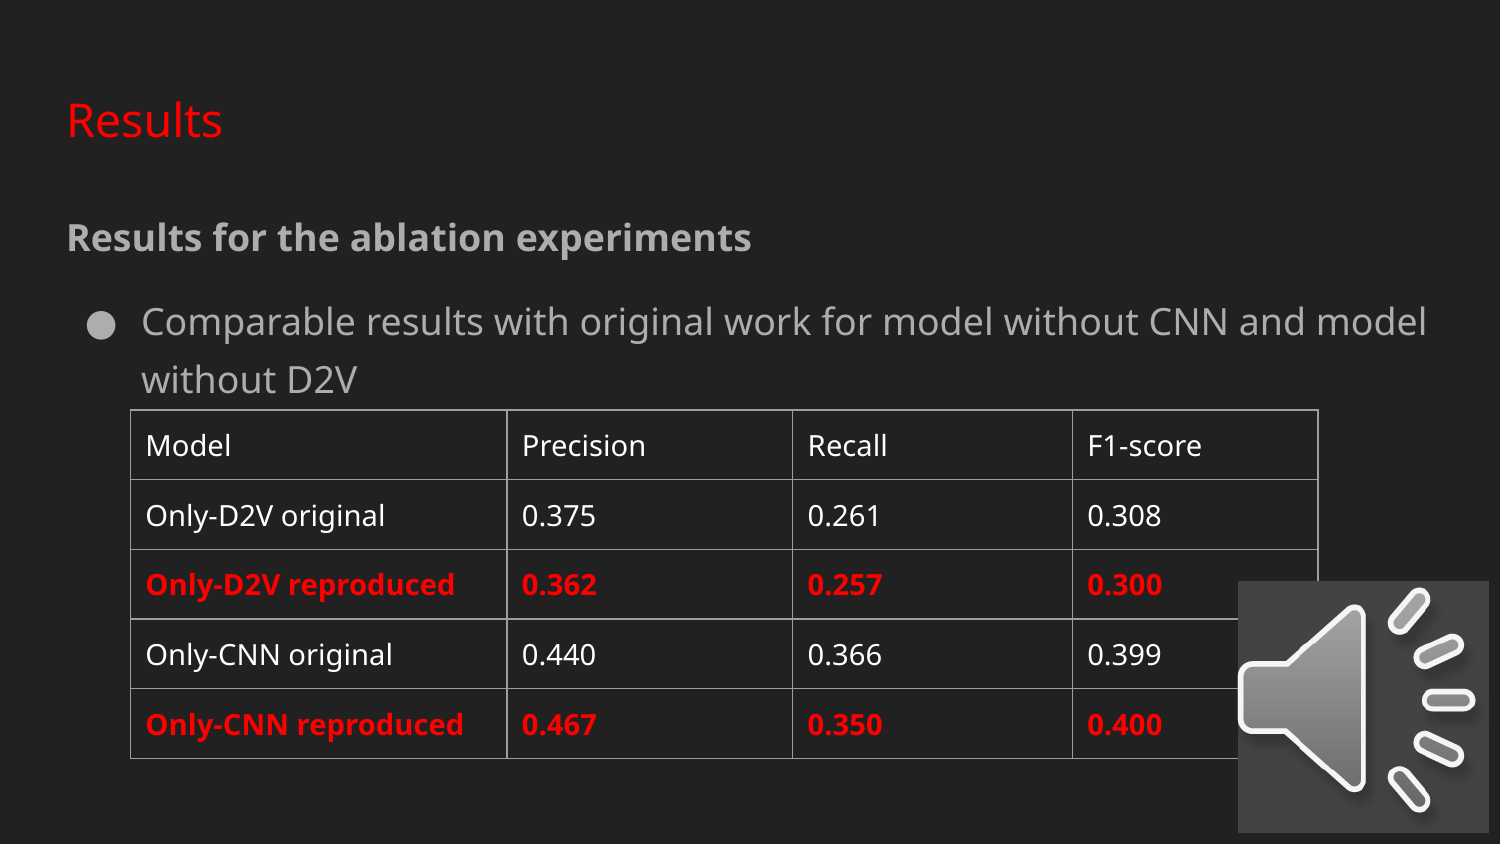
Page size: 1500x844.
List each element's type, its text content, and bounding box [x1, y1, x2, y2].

table_cell Only-D2V original [131, 480, 506, 549]
picture [1236, 580, 1490, 834]
table_cell 0.300 [1073, 550, 1317, 618]
table_cell 0.257 [793, 550, 1072, 618]
table_cell 0.308 [1073, 480, 1317, 549]
table_cell 0.400 [1073, 689, 1231, 758]
table_cell Only-CNN original [131, 620, 506, 688]
table_cell Only-D2V reproduced [131, 550, 506, 618]
table_header Recall [793, 411, 1072, 479]
table_cell Only-CNN reproduced [131, 689, 506, 758]
table_cell 0.350 [793, 689, 1072, 758]
table_cell 0.366 [793, 620, 1072, 688]
table_cell 0.375 [508, 480, 792, 549]
table_cell 0.362 [508, 550, 792, 618]
table_cell 0.467 [508, 689, 792, 758]
table_header F1-score [1073, 411, 1317, 479]
table_header Precision [508, 411, 792, 479]
title Results [51, 72, 1449, 167]
table_header Model [131, 411, 506, 479]
table_cell 0.261 [793, 480, 1072, 549]
table_cell 0.440 [508, 620, 792, 688]
table_cell 0.399 [1073, 620, 1231, 688]
list Results for the ablation experiments Comparable results with original work for model without CNN and model without D2V [51, 189, 1449, 750]
